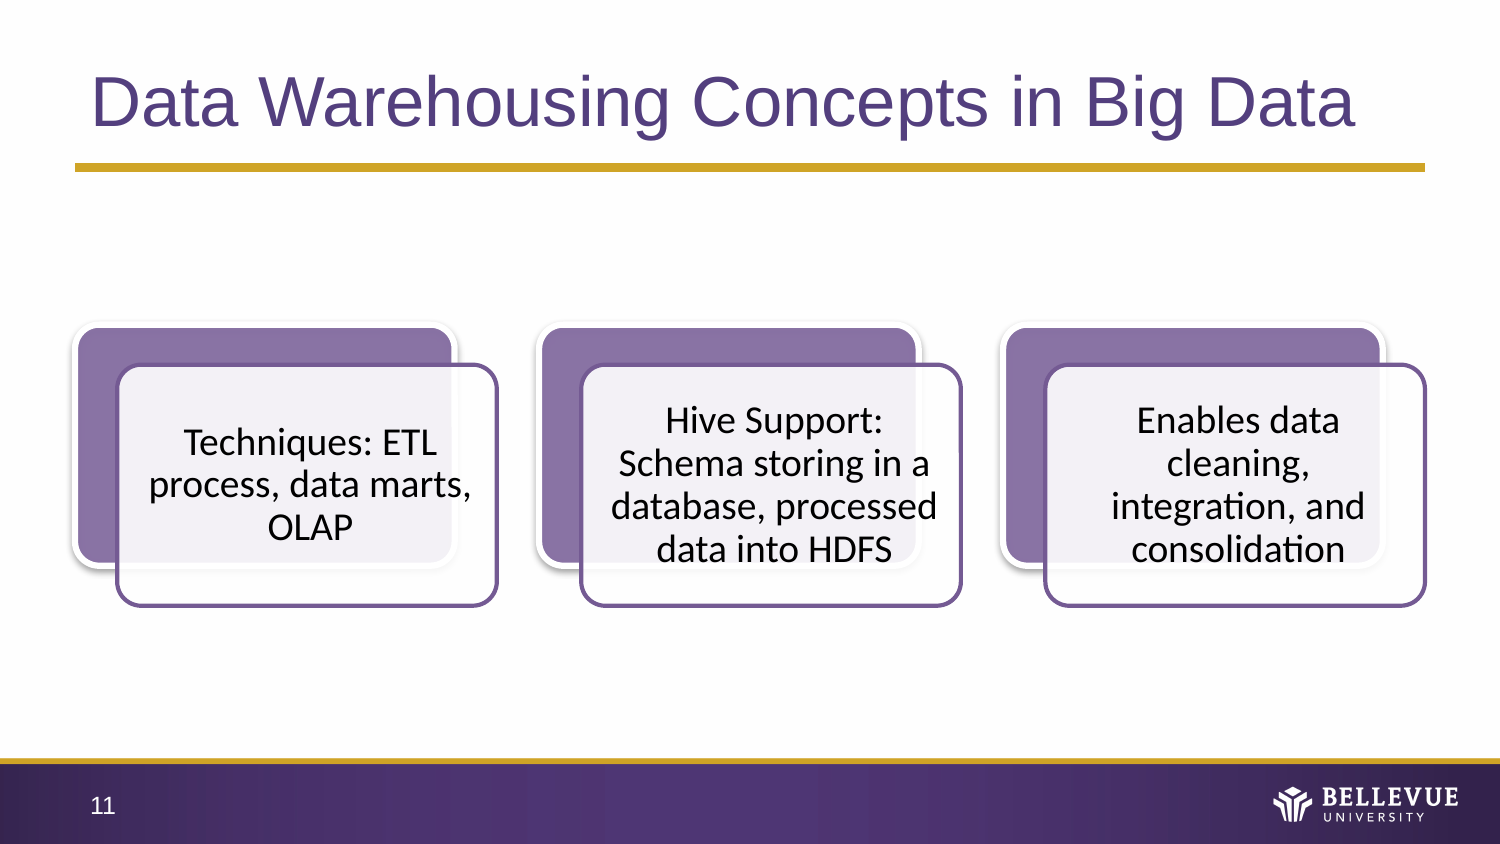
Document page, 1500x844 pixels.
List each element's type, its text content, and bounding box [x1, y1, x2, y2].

picture [0, 0, 1500, 844]
title Data Warehousing Concepts in Big Data [75, 30, 1425, 150]
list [74, 200, 1426, 730]
